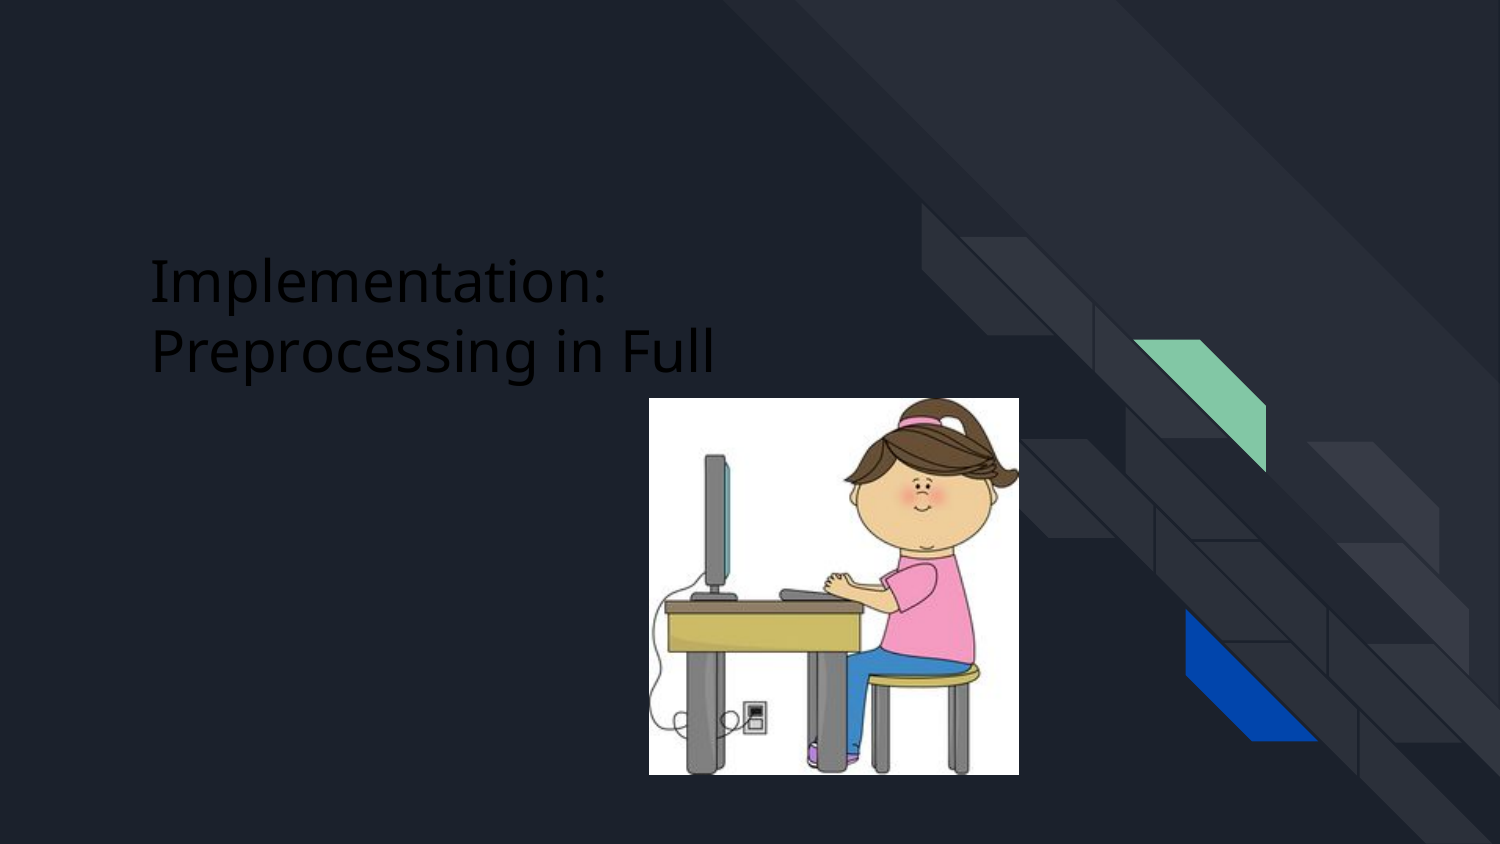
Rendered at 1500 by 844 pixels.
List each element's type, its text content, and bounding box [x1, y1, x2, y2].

title Implementation: Preprocessing in Full [135, 219, 888, 409]
picture [649, 398, 1019, 776]
